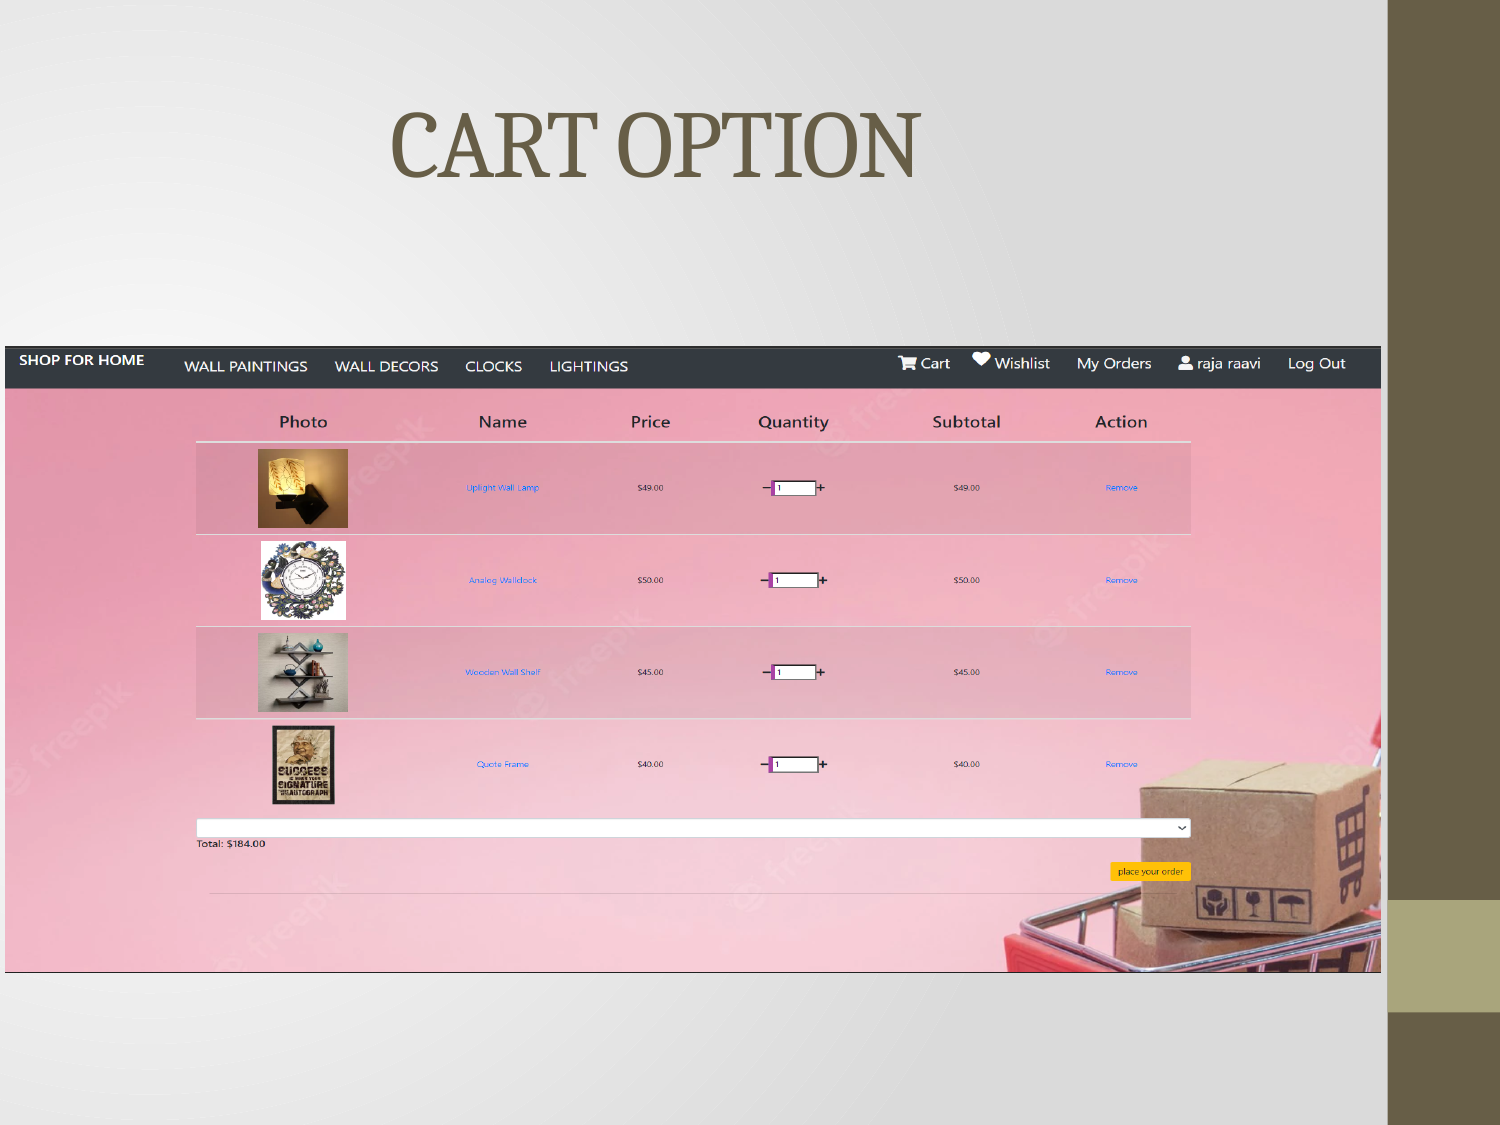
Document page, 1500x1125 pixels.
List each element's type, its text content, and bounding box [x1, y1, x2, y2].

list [5, 345, 1382, 974]
title CART OPTION [75, 45, 1325, 233]
